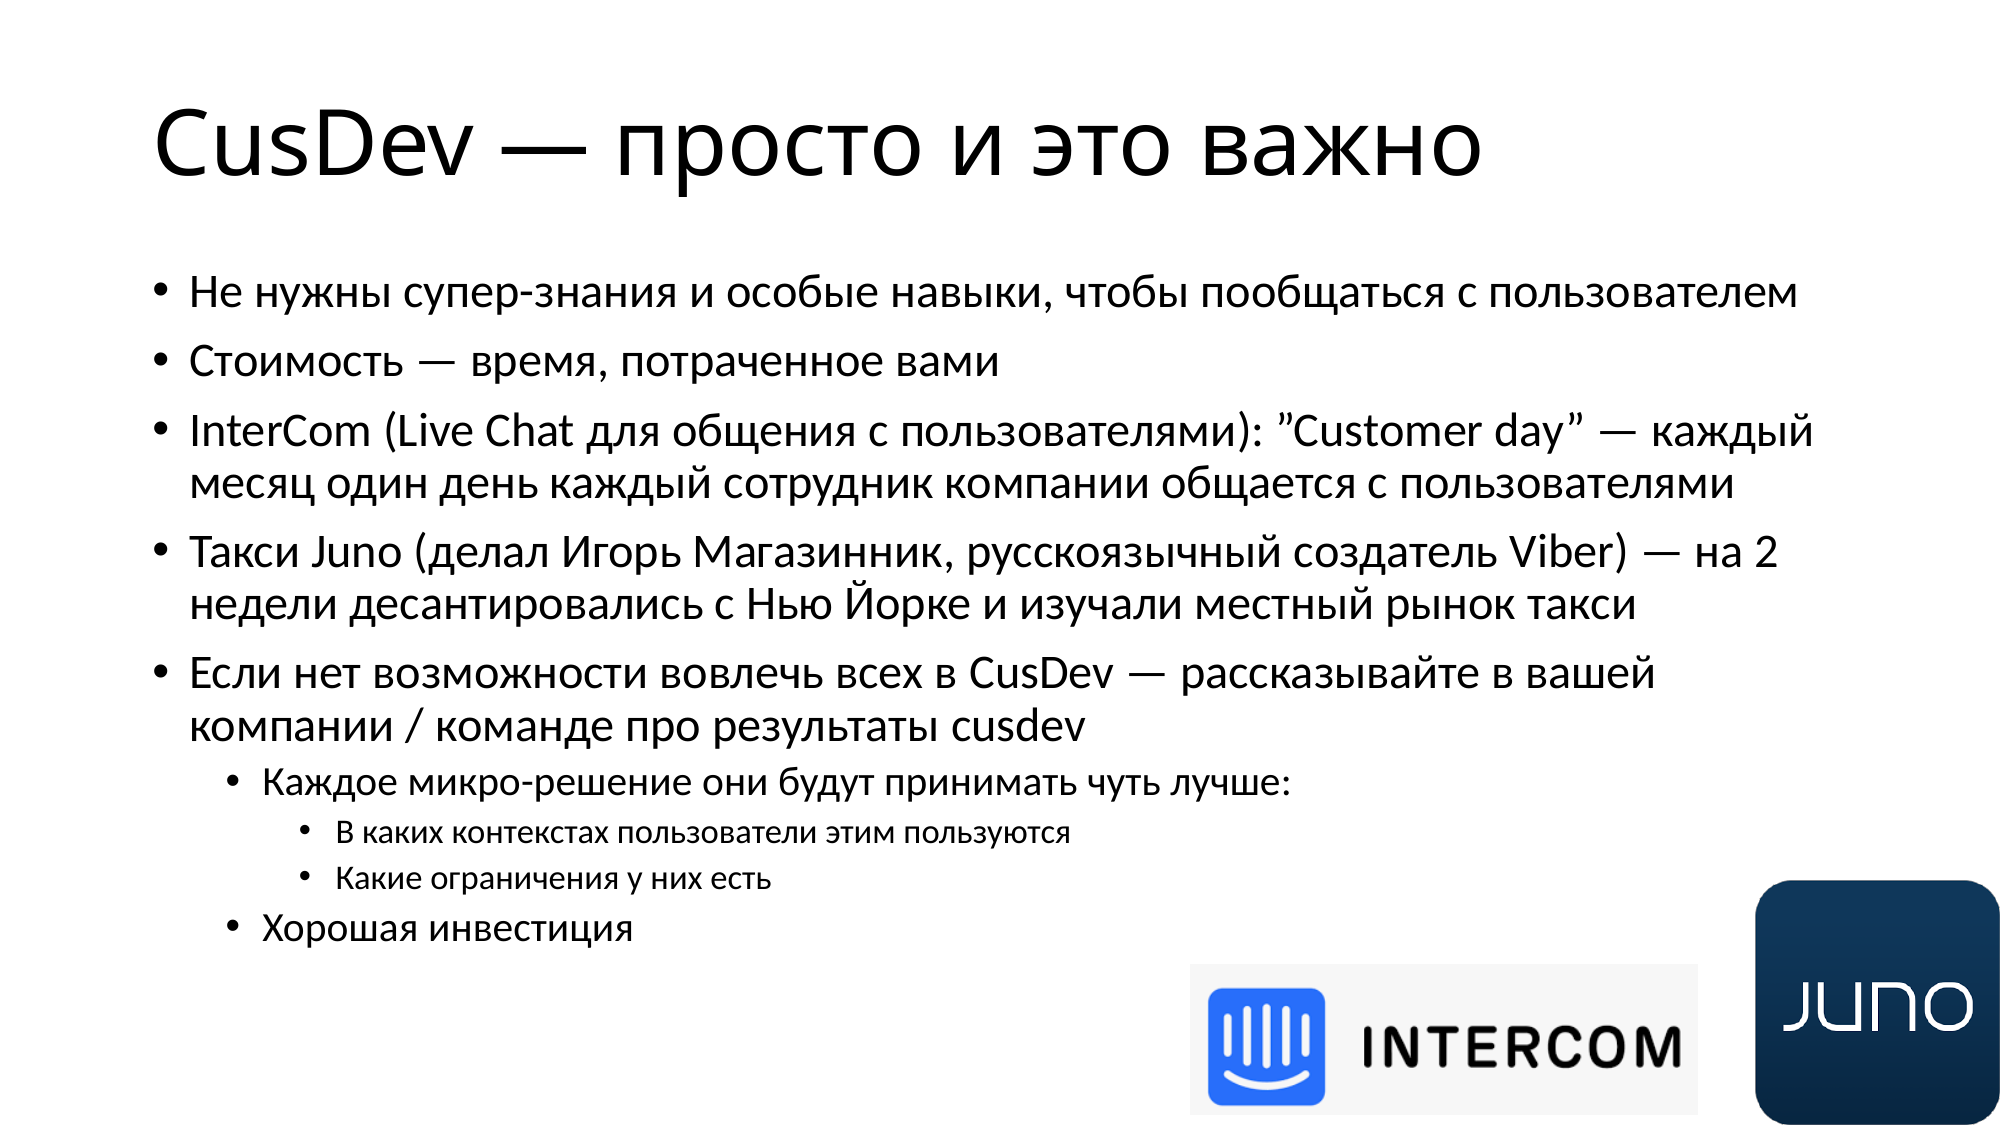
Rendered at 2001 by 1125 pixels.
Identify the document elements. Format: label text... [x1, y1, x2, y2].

title CusDev — просто и это важно [137, 59, 1863, 233]
picture [1755, 880, 2000, 1125]
list Не нужны супер-знания и особые навыки, чтобы пообщаться с пользователем Стоимость — время, потраченное вами InterCom (Live Chat для общения с пользователями): ”Customer day” — каждый месяц один день каждый сотрудник компании общается с пользователями Такси Juno (делал Игорь Магазинник, русскоязычный создатель Viber) — на 2 недели десантировались с Нью Йорке и изучали местный рынок такси Если нет возможности вовлечь всех в CusDev — рассказывайте в вашей компании / команде про результаты cusdev Каждое микро-решение они будут принимать чуть лучше: В каких контекстах пользователи этим пользуются Какие ограничения у них есть Хорошая инвестиция [137, 258, 1863, 1040]
picture [1190, 964, 1698, 1115]
